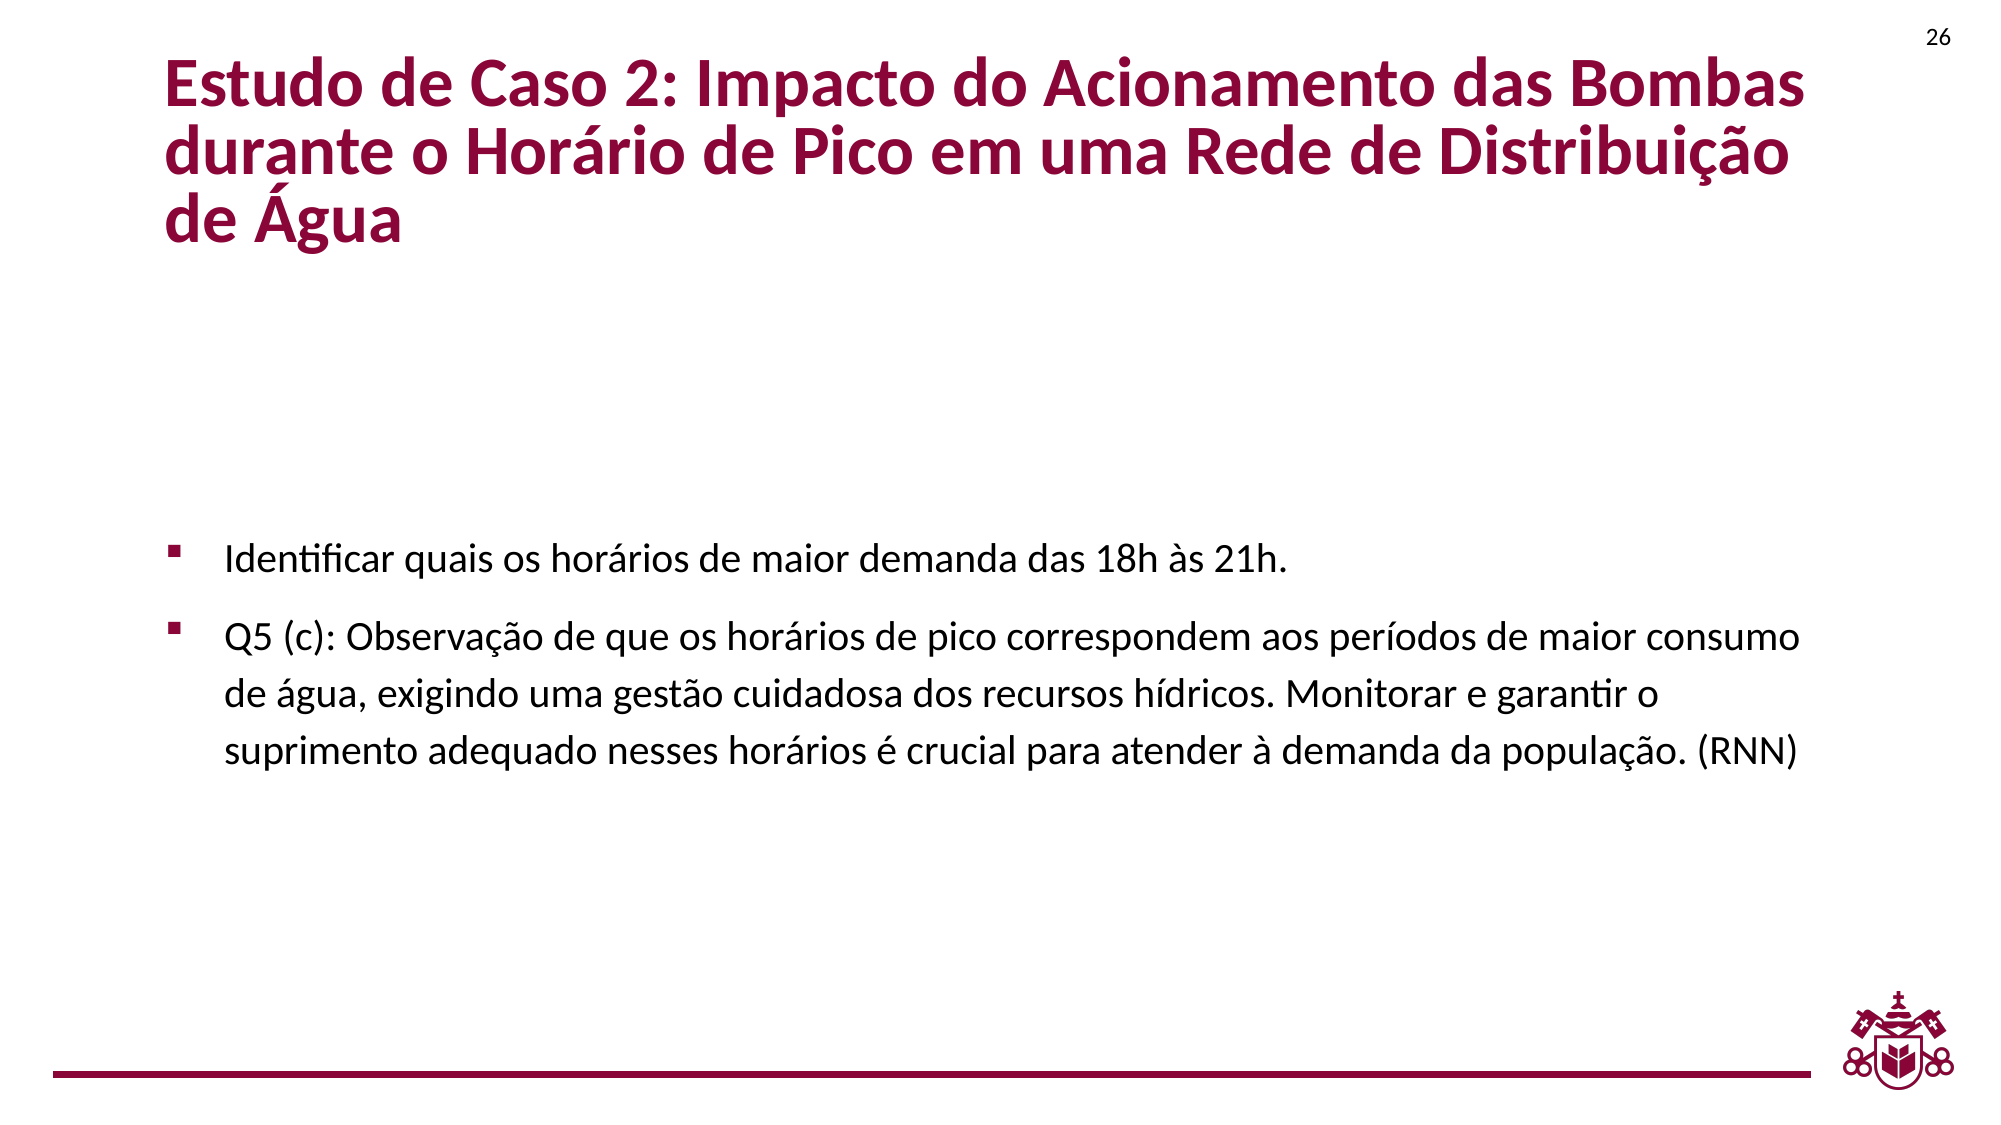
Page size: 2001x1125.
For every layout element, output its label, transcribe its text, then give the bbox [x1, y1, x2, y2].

list Estudo de Caso 2: Impacto do Acionamento das Bombas durante o Horário de Pico em uma Rede de Distribuição de Água [149, 117, 1851, 264]
slide_number 26 [1516, 5, 1967, 66]
picture [1843, 991, 1954, 1090]
list Identificar quais os horários de maior demanda das 18h às 21h. Q5 (c): Observação de que os horários de pico correspondem aos períodos de maior consumo de água, exigindo uma gestão cuidadosa dos recursos hídricos. Monitorar e garantir o suprimento adequado nesses horários é crucial para atender à demanda da população. (RNN) [149, 264, 1851, 1034]
